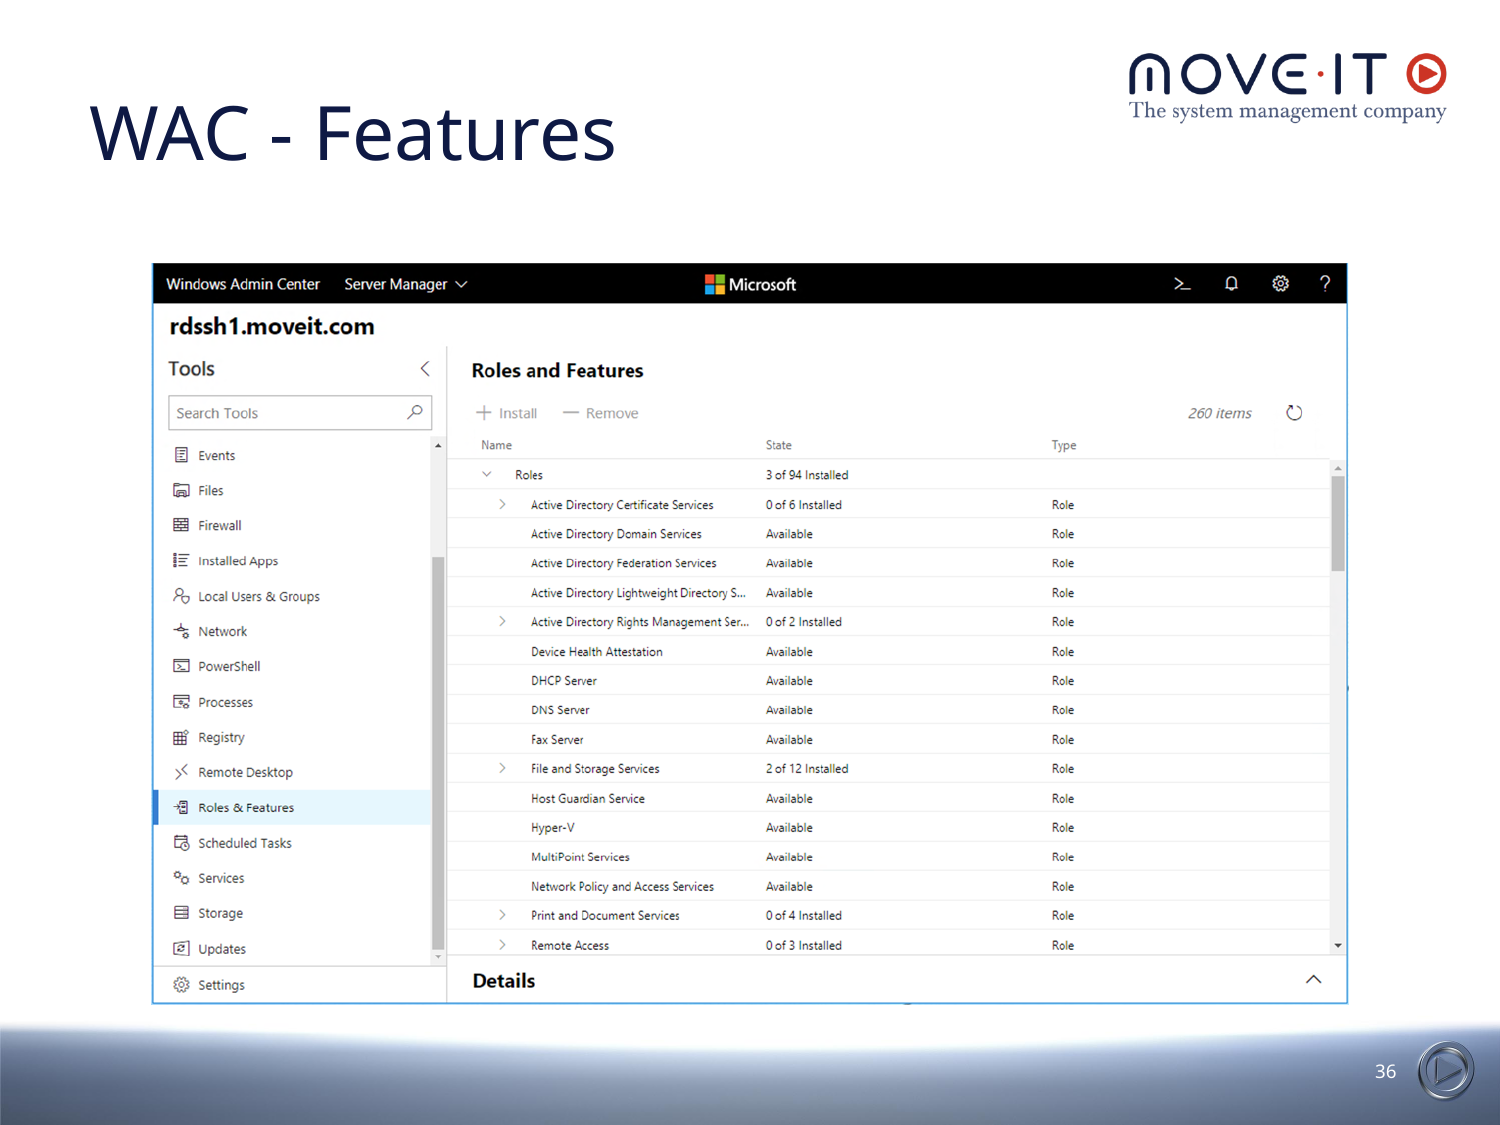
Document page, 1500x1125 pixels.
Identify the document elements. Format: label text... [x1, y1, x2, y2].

text_box <number> [1074, 1042, 1412, 1103]
picture [0, 0, 1500, 1125]
text_box WAC - Features [74, 30, 1105, 231]
